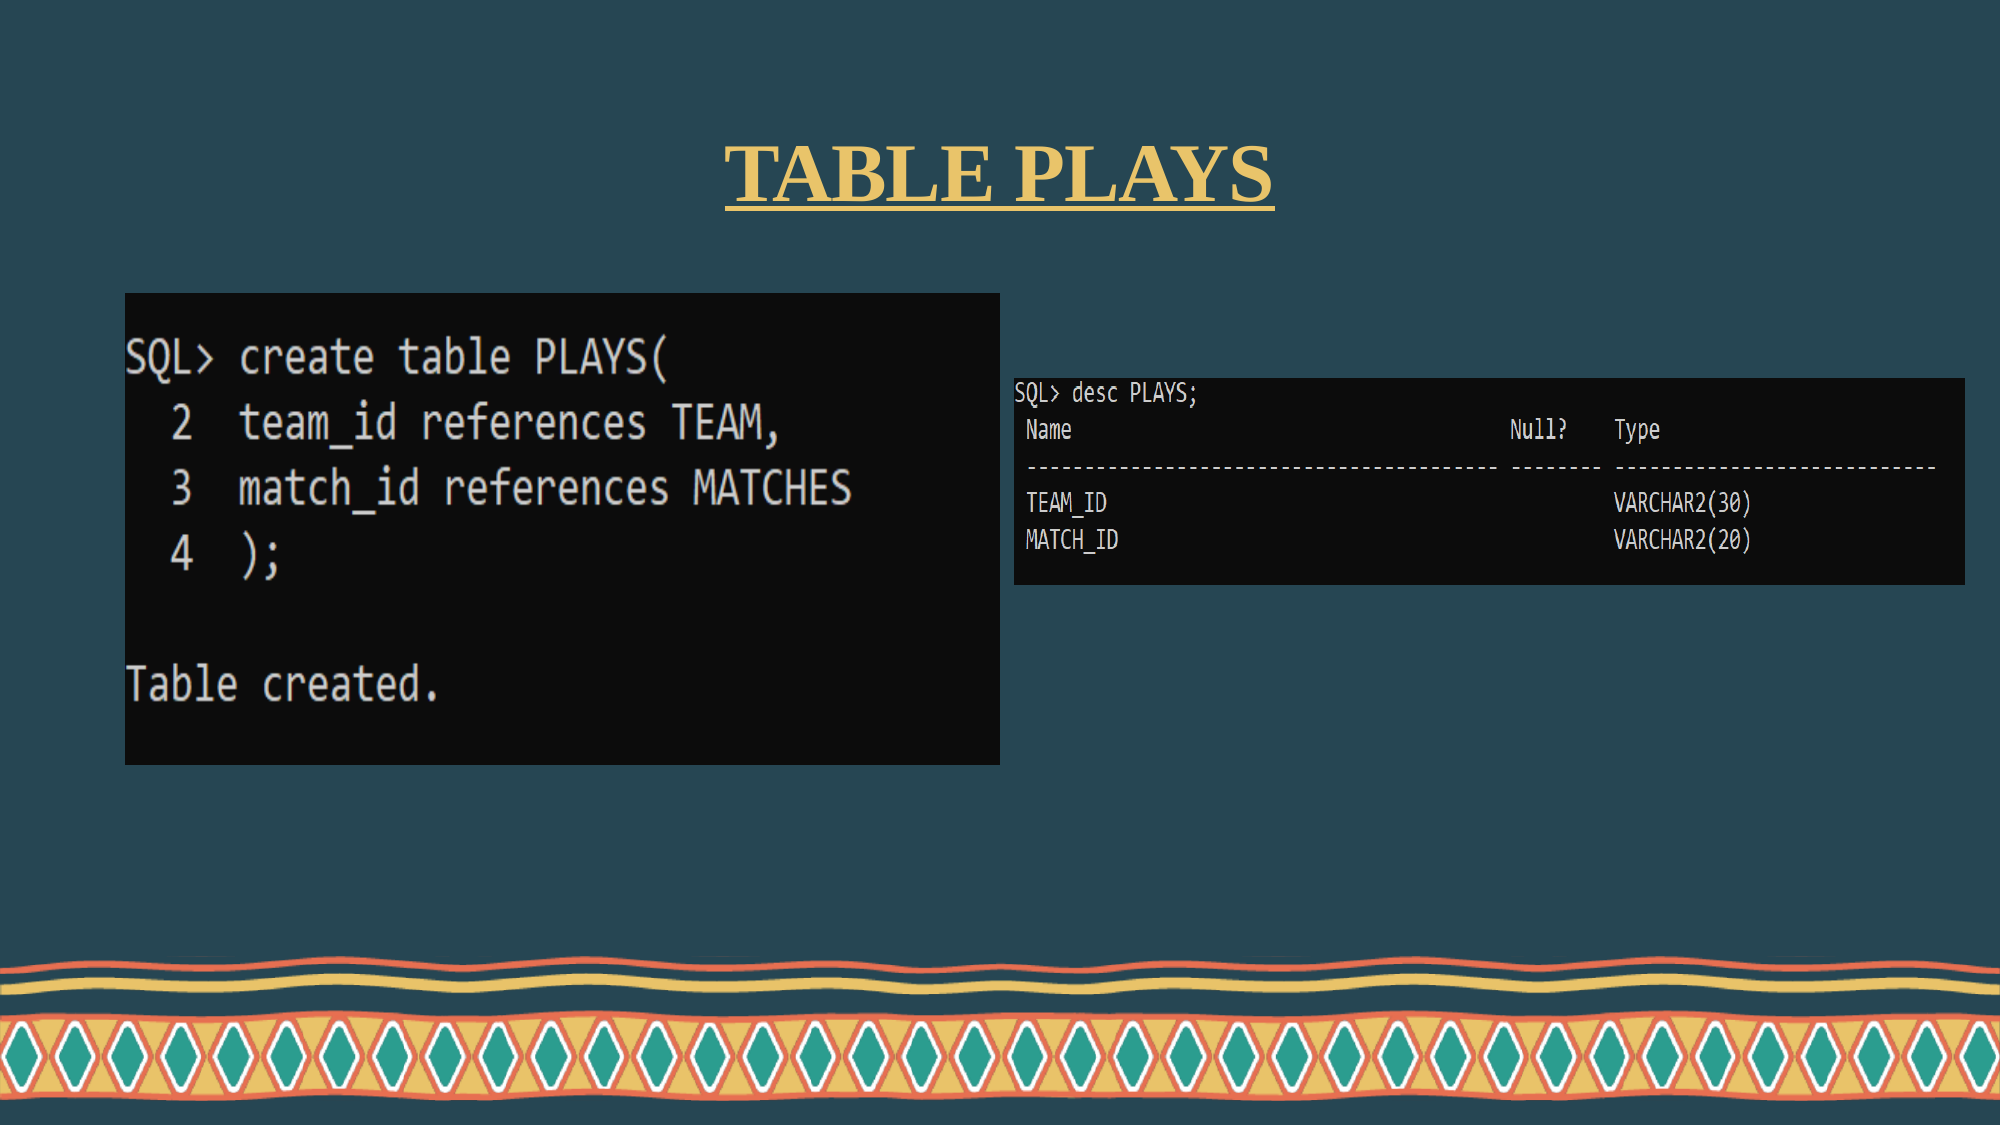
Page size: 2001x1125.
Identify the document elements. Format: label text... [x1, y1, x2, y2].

picture [124, 293, 1001, 765]
picture [1014, 378, 1965, 585]
title TABLE PLAYS [125, 117, 1875, 219]
picture [0, 956, 2000, 1101]
